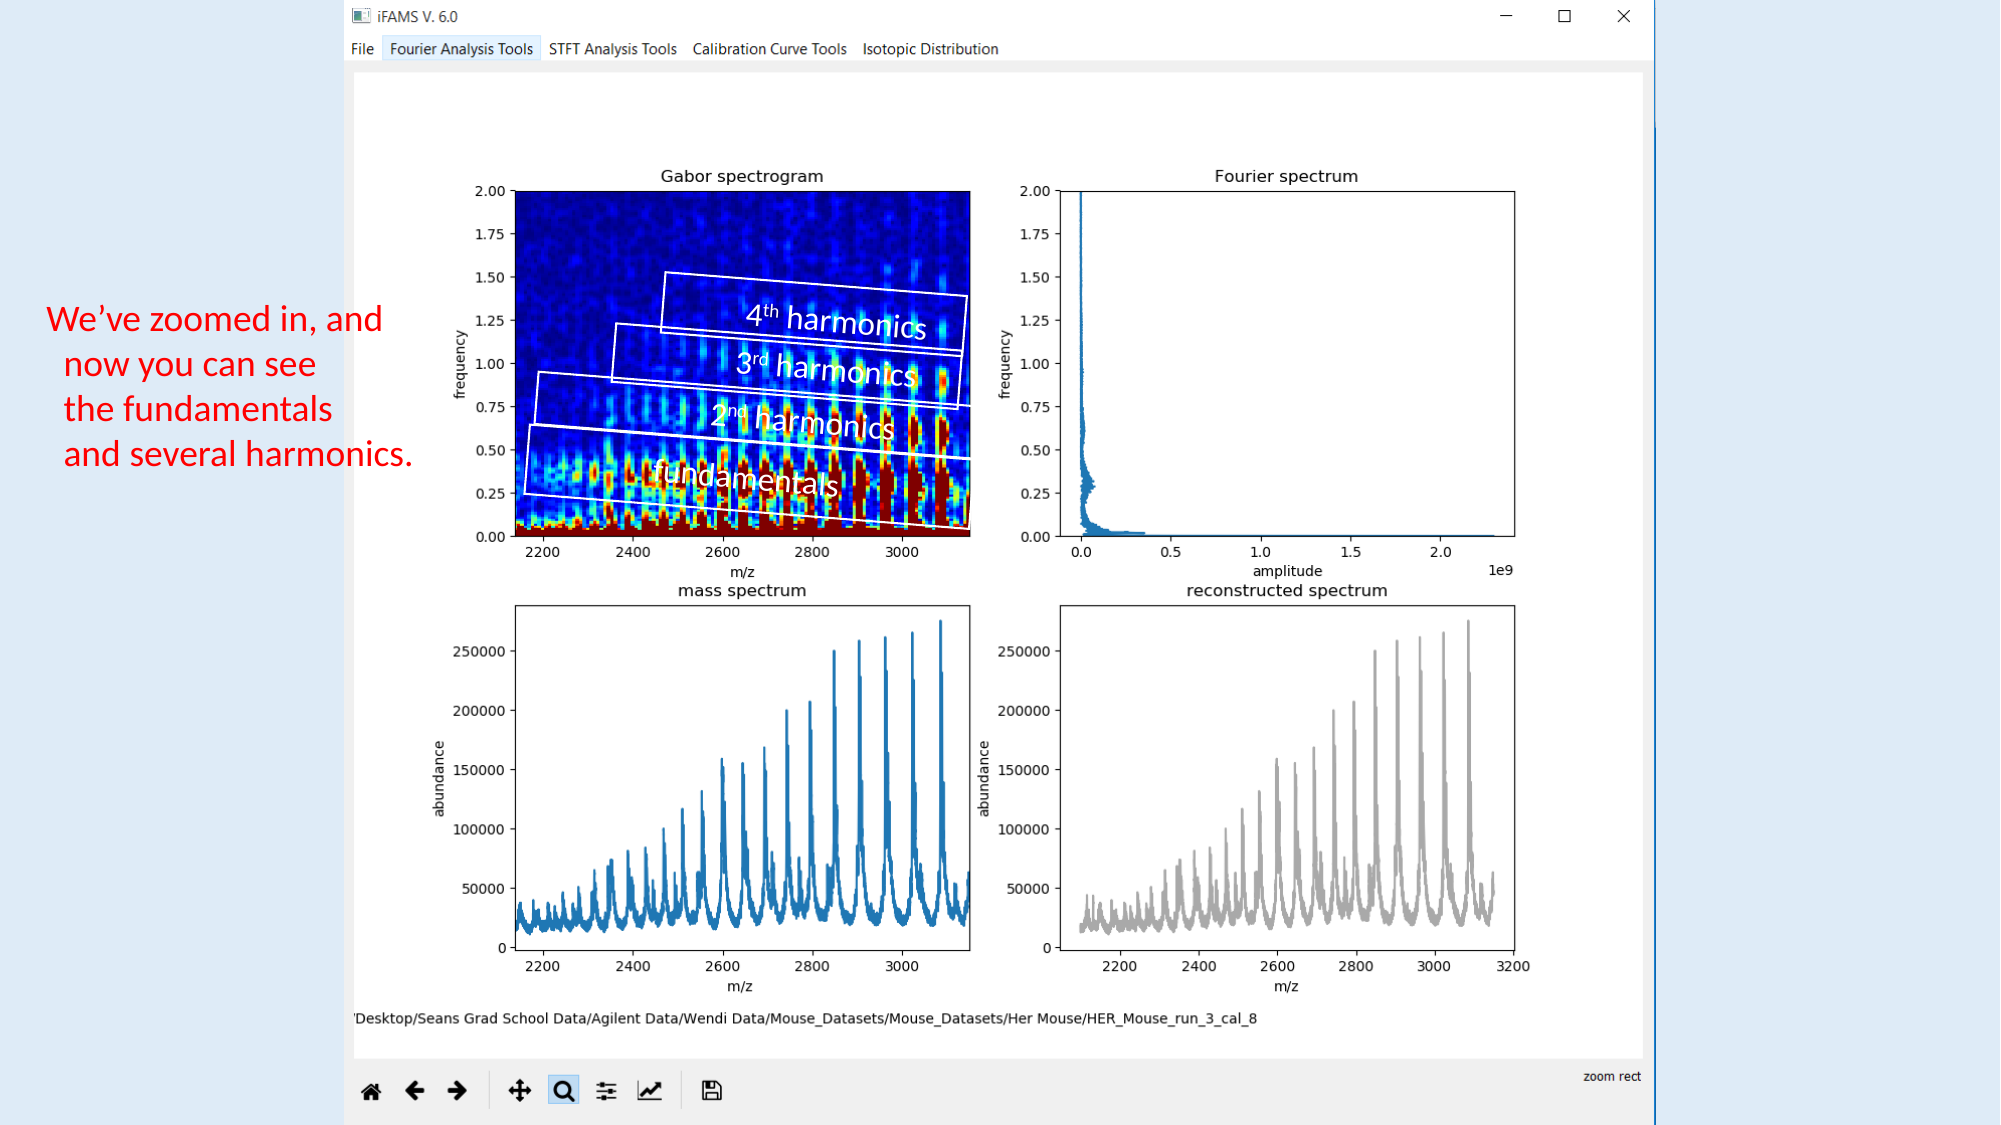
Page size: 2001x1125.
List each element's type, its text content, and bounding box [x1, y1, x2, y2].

picture [344, 0, 1656, 1125]
text_box We’ve zoomed in, and now you can see the fundamentals and several harmonics. [31, 286, 344, 482]
